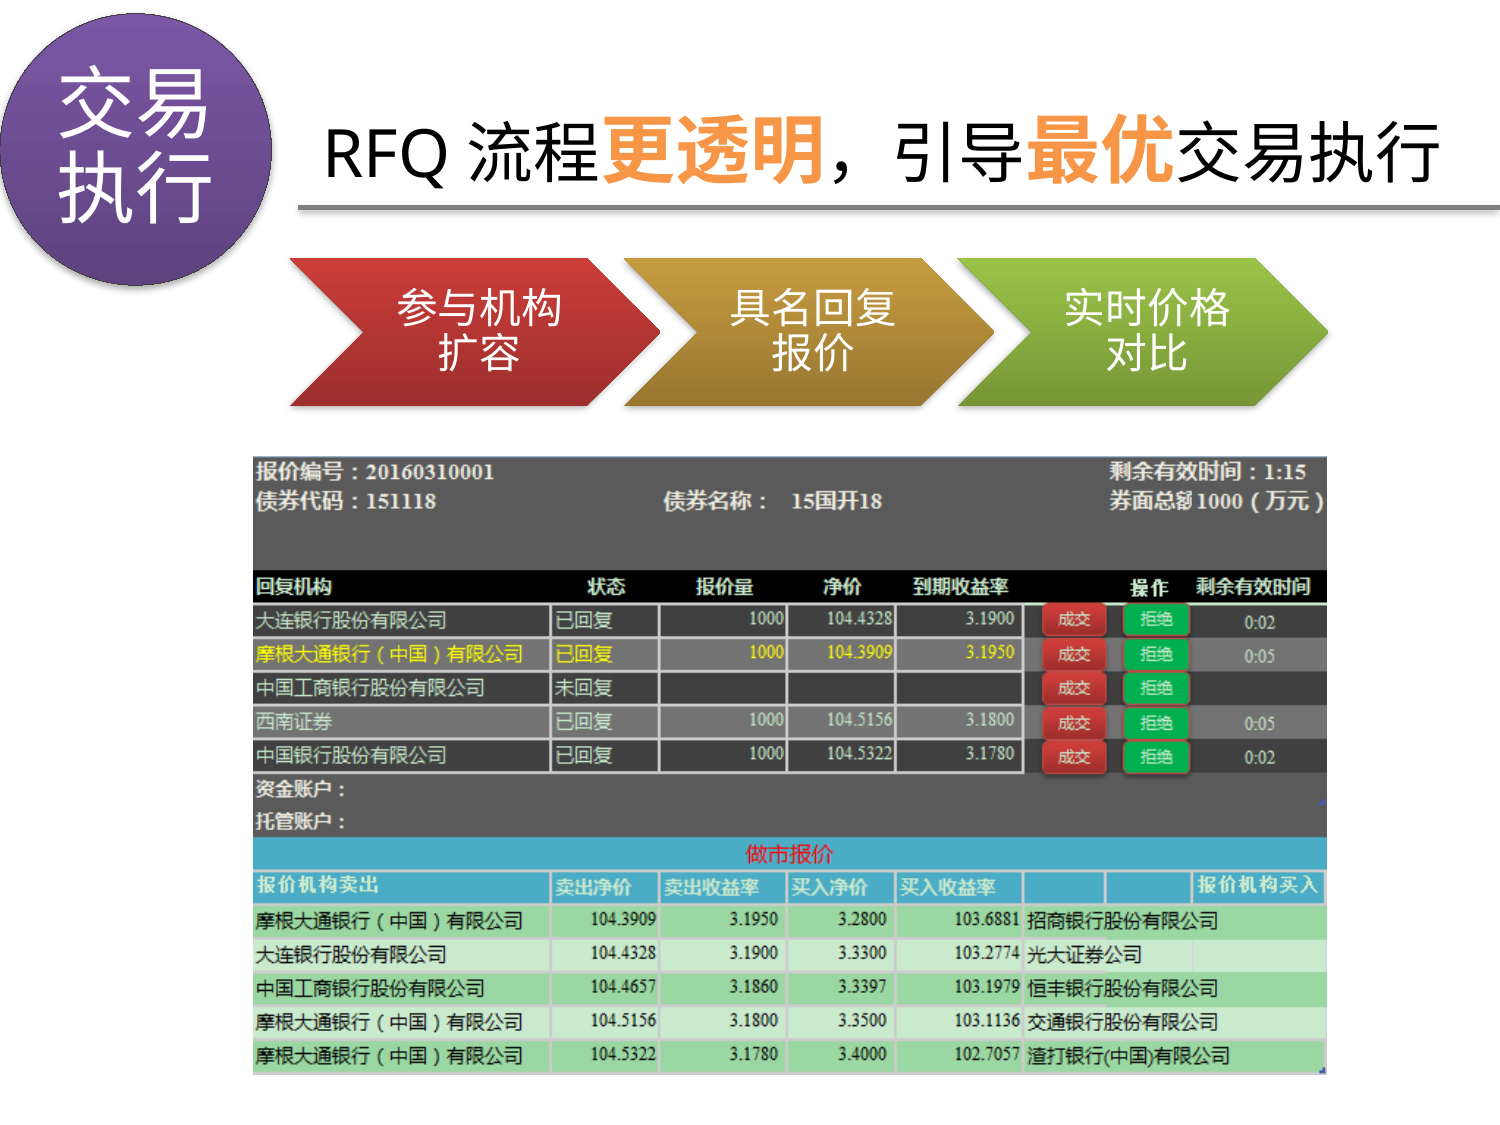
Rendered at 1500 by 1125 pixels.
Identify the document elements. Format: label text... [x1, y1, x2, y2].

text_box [288, 196, 1329, 456]
text_box RFQ流程更透明，引导最优交易执行 [307, 94, 1494, 200]
text_box 交易执行 [0, 13, 272, 286]
picture [253, 455, 1327, 1075]
